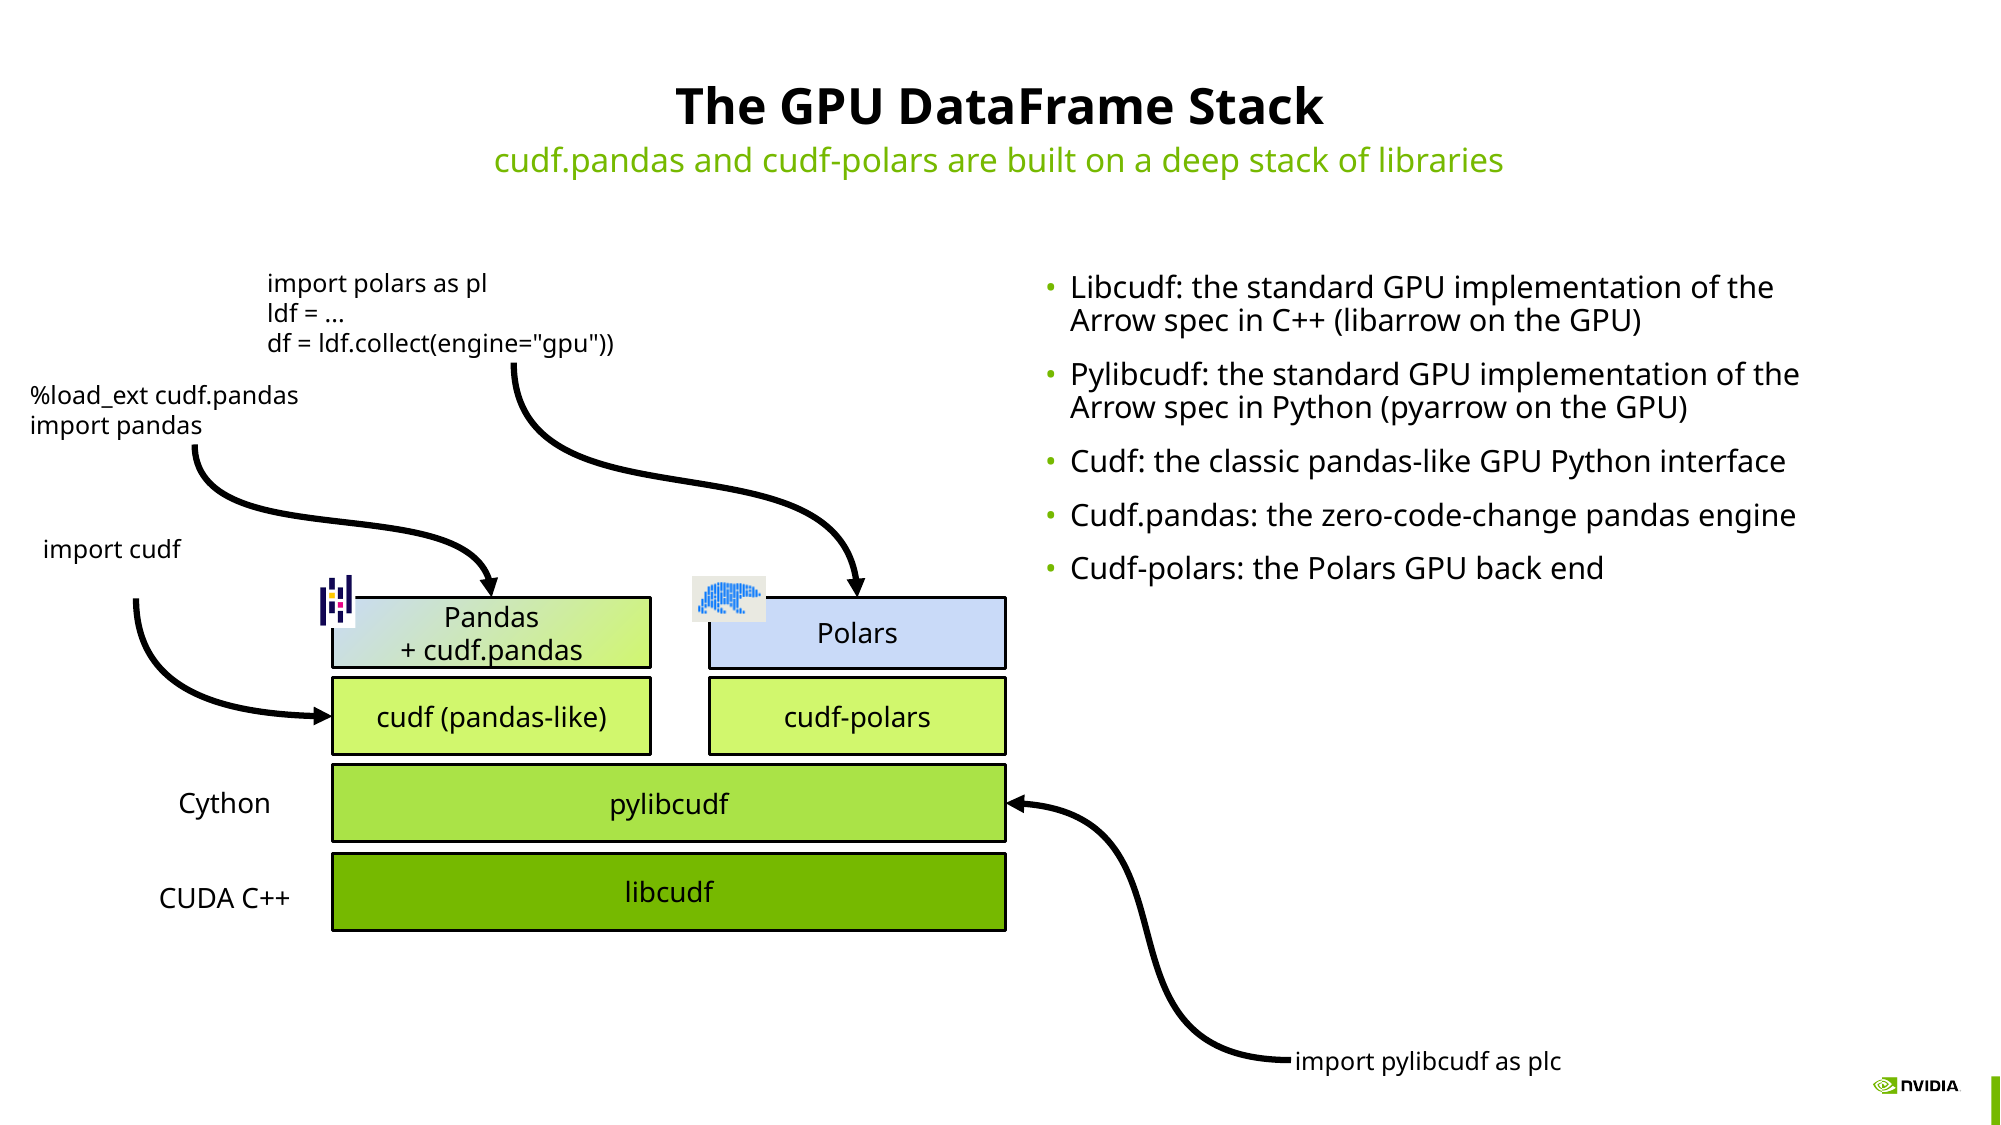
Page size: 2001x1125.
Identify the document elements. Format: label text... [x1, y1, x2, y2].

picture [692, 576, 766, 623]
text_box import polars as pl ldf = ... df = ldf.collect(engine="gpu")) [261, 232, 766, 363]
list Libcudf: the standard GPU implementation of the Arrow spec in C++ (libarrow on the GPU) Pylibcudf: the standard GPU implementation of the Arrow spec in Python (pyarrow on the GPU) Cudf: the classic pandas-like GPU Python interface Cudf.pandas: the zero-code-change pandas engine Cudf-polars: the Polars GPU back end [1030, 264, 1863, 1012]
text_box pylibcudf [332, 764, 1006, 842]
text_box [1005, 802, 1292, 1061]
text_box %load_ext cudf.pandas import pandas [24, 374, 263, 445]
title The GPU DataFrame Stack [137, 0, 1863, 136]
text_box Polars [709, 597, 1006, 669]
list cudf.pandas and cudf-polars are built on a deep stack of libraries [137, 136, 1863, 213]
text_box Pandas + cudf.pandas [423, 597, 651, 668]
text_box libcudf [332, 853, 1000, 931]
text_box cudf-polars [709, 677, 1006, 755]
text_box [568, 308, 803, 653]
picture [316, 570, 356, 629]
text_box Cython [144, 780, 306, 824]
text_box cudf (pandas-like) [332, 677, 651, 755]
text_box import cudf [37, 498, 235, 599]
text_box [175, 559, 293, 757]
text_box import pylibcudf as plc [1291, 1011, 1669, 1109]
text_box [266, 372, 420, 670]
text_box CUDA C++ [144, 875, 306, 919]
picture [1862, 1066, 1972, 1105]
